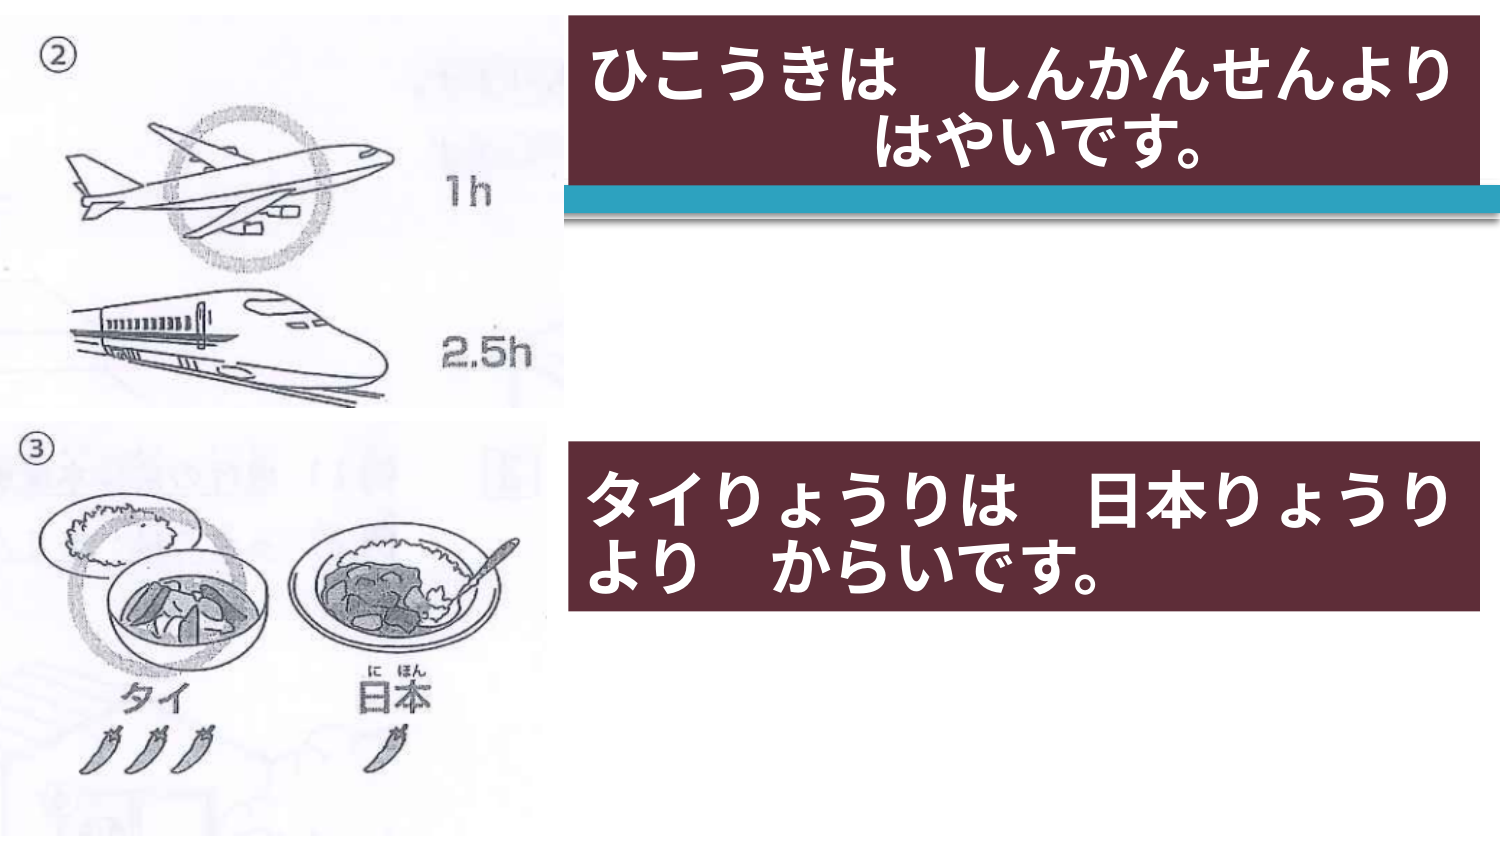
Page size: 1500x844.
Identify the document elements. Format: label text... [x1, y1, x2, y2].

picture [0, 421, 547, 836]
text_box ひこうきは しんかんせんより はやいです。 [568, 15, 1480, 186]
picture [0, 15, 564, 408]
text_box タイりょうりは 日本りょうりより からいです。 [568, 441, 1480, 612]
